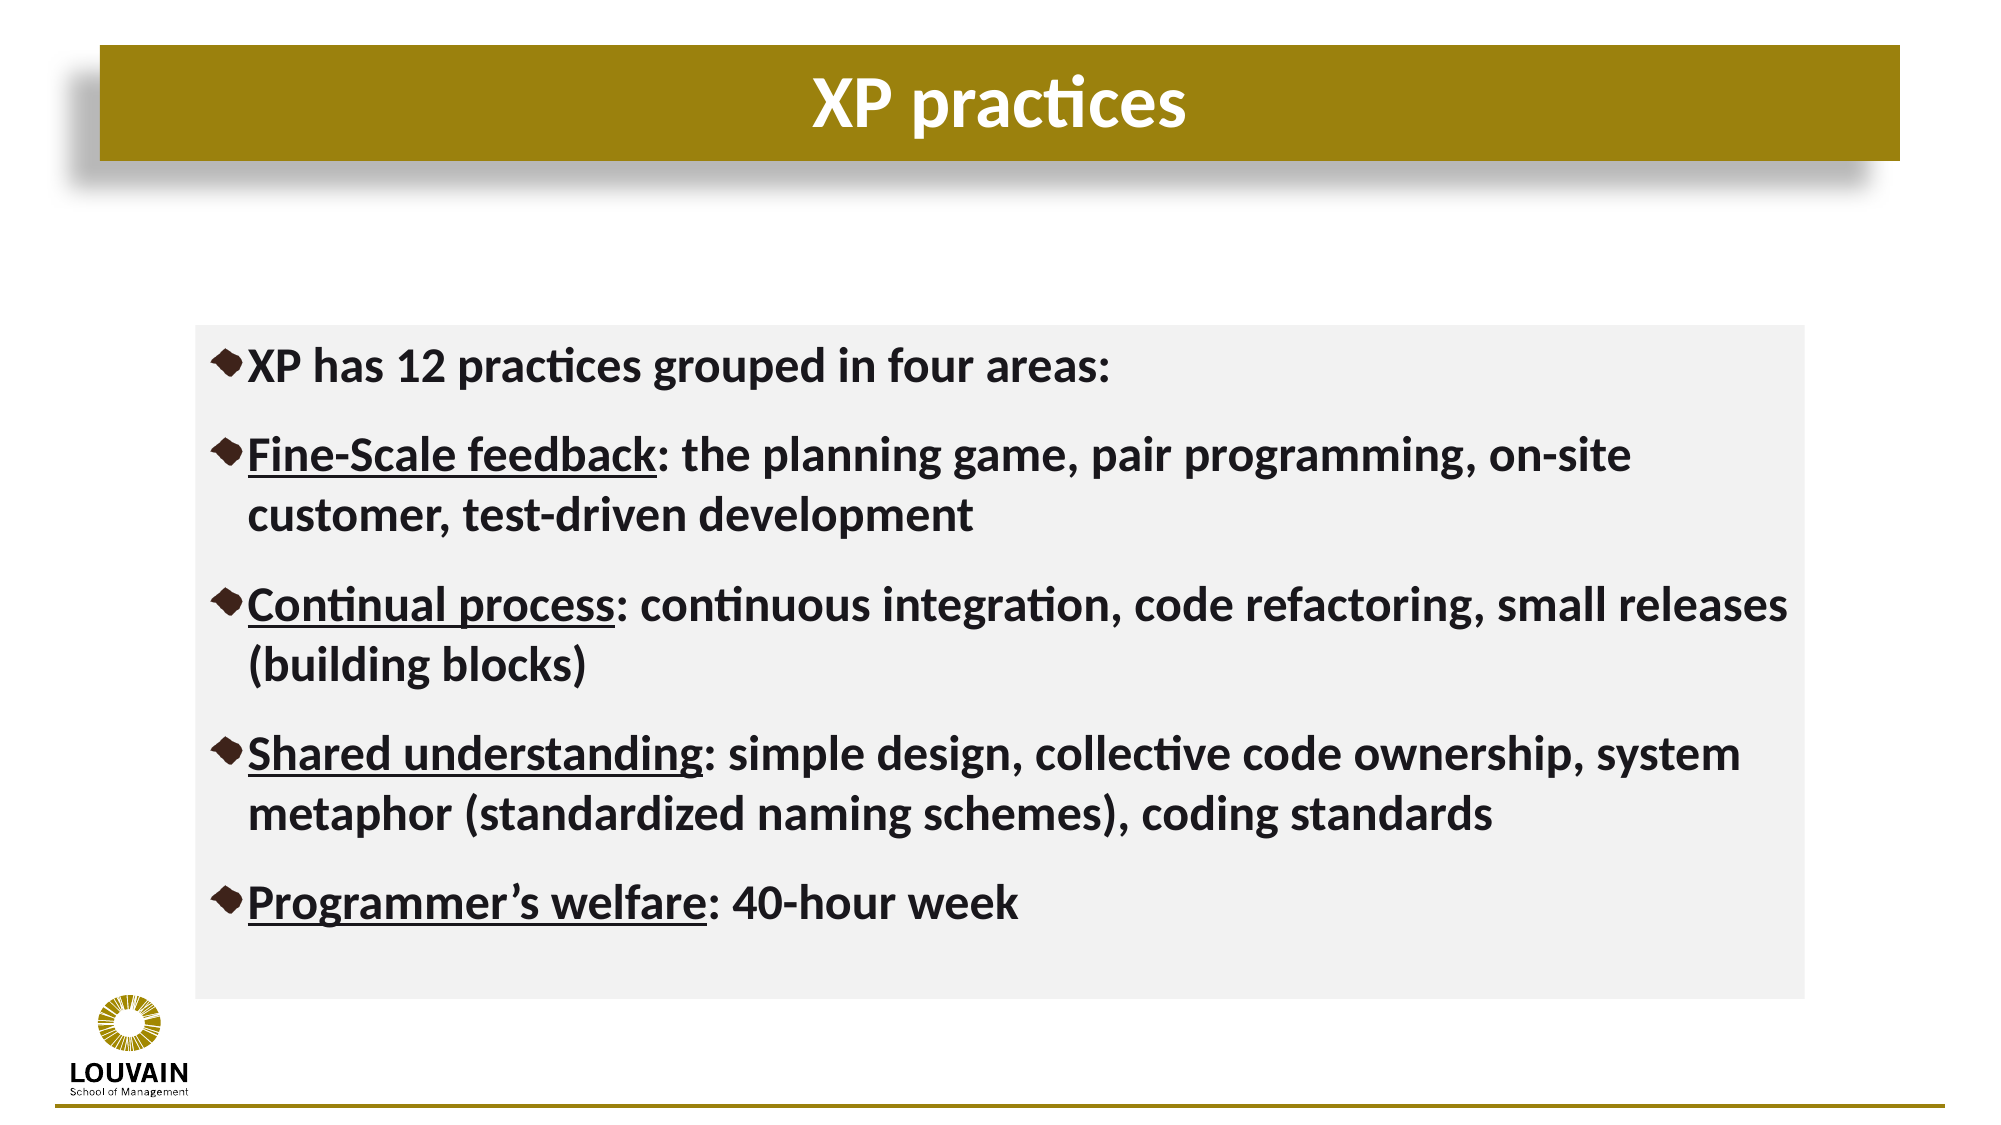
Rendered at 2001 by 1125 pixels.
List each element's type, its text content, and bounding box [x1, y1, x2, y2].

picture [210, 587, 243, 616]
list XP has 12 practices grouped in four areas: Fine-Scale feedback: the planning game, pair programming, on-site customer, test-driven development Continual process: continuous integration, code refactoring, small releases (building blocks) Shared understanding: simple design, collective code ownership, system metaphor (standardized naming schemes), coding standards Programmer’s welfare: 40-hour week [195, 325, 1805, 999]
picture [210, 885, 243, 914]
picture [210, 437, 243, 466]
title XP practices [99, 45, 1900, 161]
picture [210, 736, 243, 765]
picture [210, 348, 243, 377]
